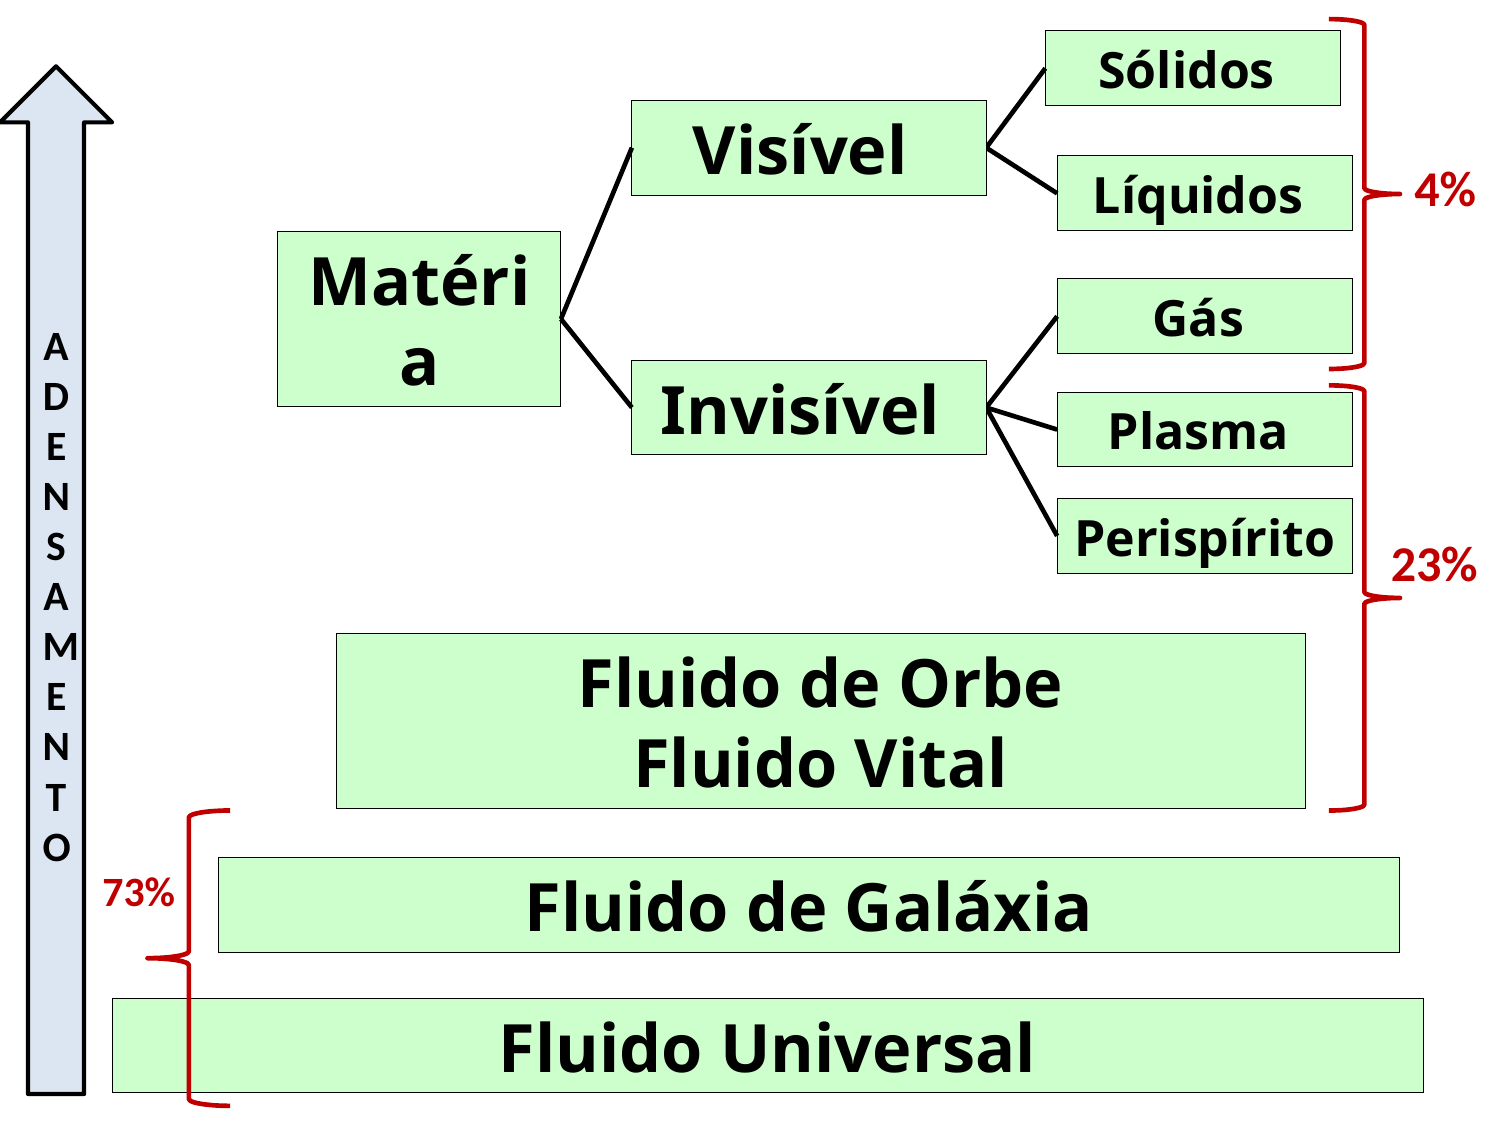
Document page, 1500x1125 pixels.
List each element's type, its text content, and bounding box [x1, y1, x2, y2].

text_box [990, 148, 1323, 232]
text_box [560, 100, 987, 279]
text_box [990, 391, 1323, 406]
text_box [560, 279, 987, 457]
text_box Fluido de Galáxia [235, 857, 1400, 953]
text_box Matéria [277, 231, 555, 407]
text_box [985, 407, 1323, 575]
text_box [76, 810, 231, 1107]
text_box Fluido de Orbe Fluido Vital [336, 633, 1306, 809]
text_box A DE NS A M E N T O [0, 64, 115, 1097]
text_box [985, 30, 1323, 146]
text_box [1328, 18, 1500, 370]
text_box Fluido Universal [235, 998, 1424, 1093]
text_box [1328, 385, 1500, 811]
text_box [990, 278, 1353, 390]
